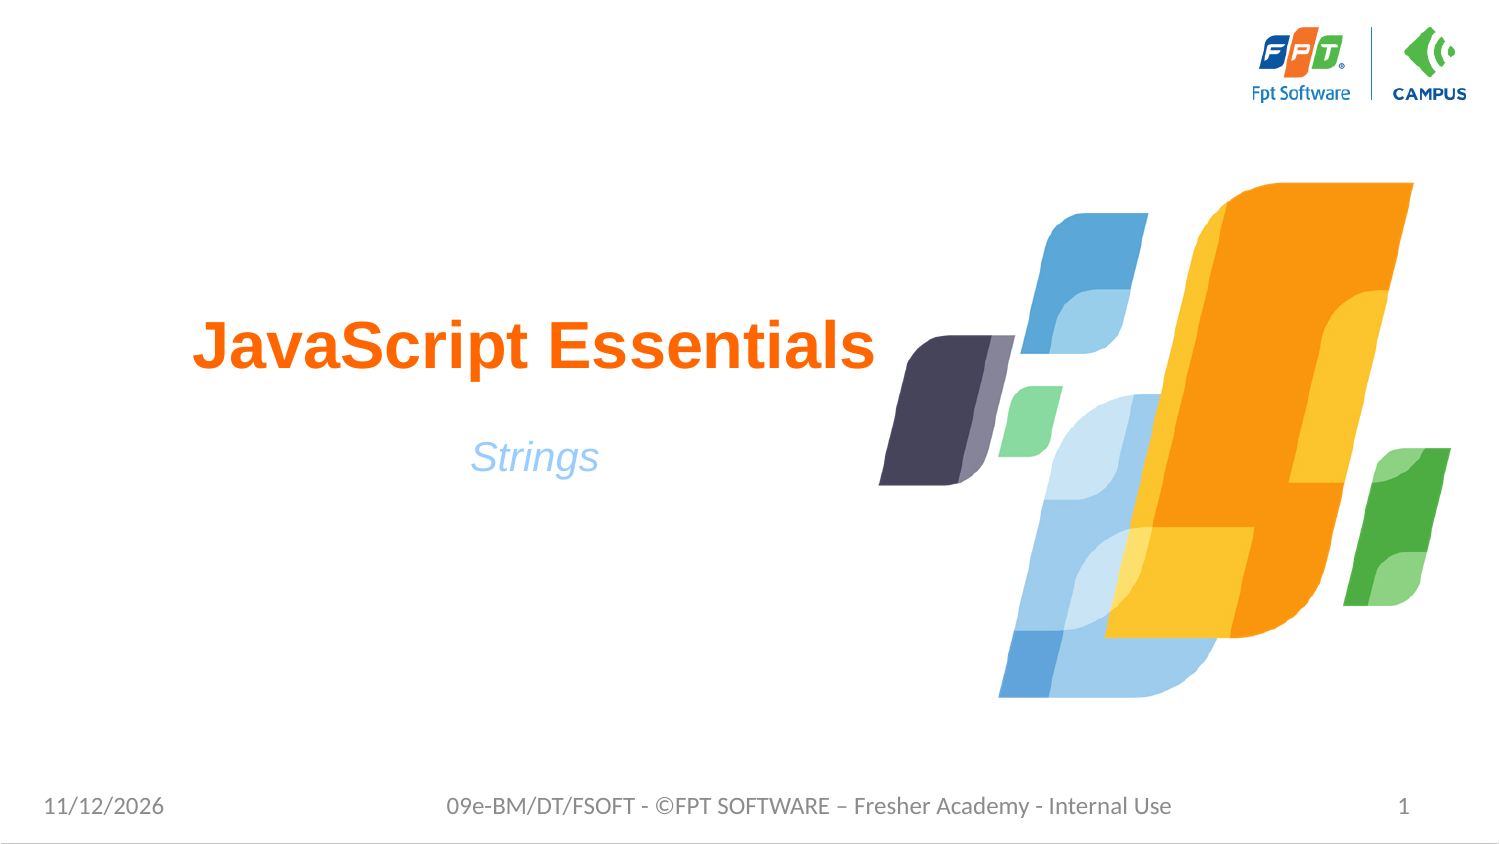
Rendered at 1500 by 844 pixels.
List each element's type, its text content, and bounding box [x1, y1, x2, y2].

slide_number 1 [1332, 782, 1425, 827]
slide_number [28, 782, 253, 827]
title JavaScript Essentials [28, 286, 1042, 398]
footer 09e-BM/DT/FSOFT - ©FPT SOFTWARE – Fresher Academy - Internal Use [306, 782, 1314, 827]
picture [1, 0, 1499, 844]
subtitle Strings [28, 421, 1042, 494]
